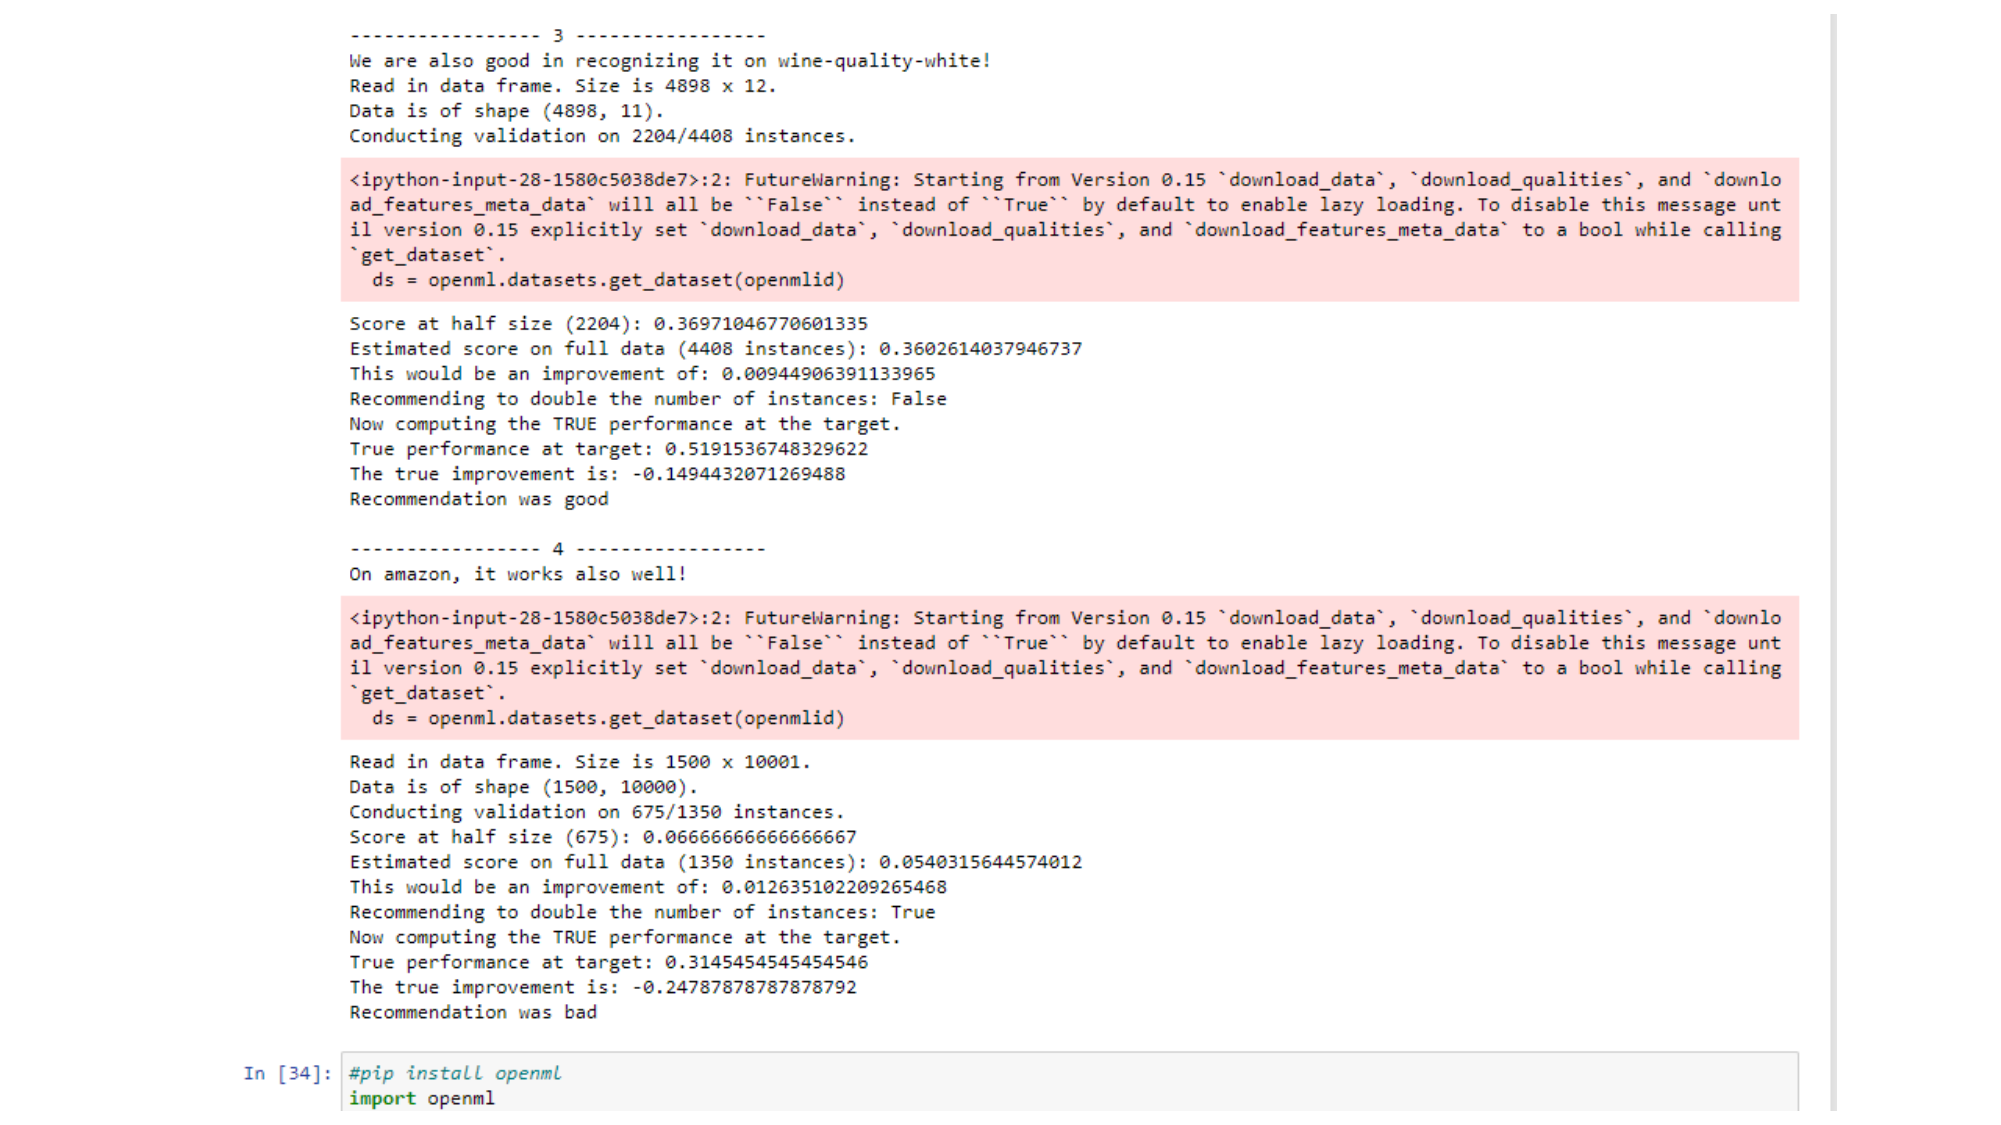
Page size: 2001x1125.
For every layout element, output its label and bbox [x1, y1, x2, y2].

picture [163, 14, 1837, 1111]
